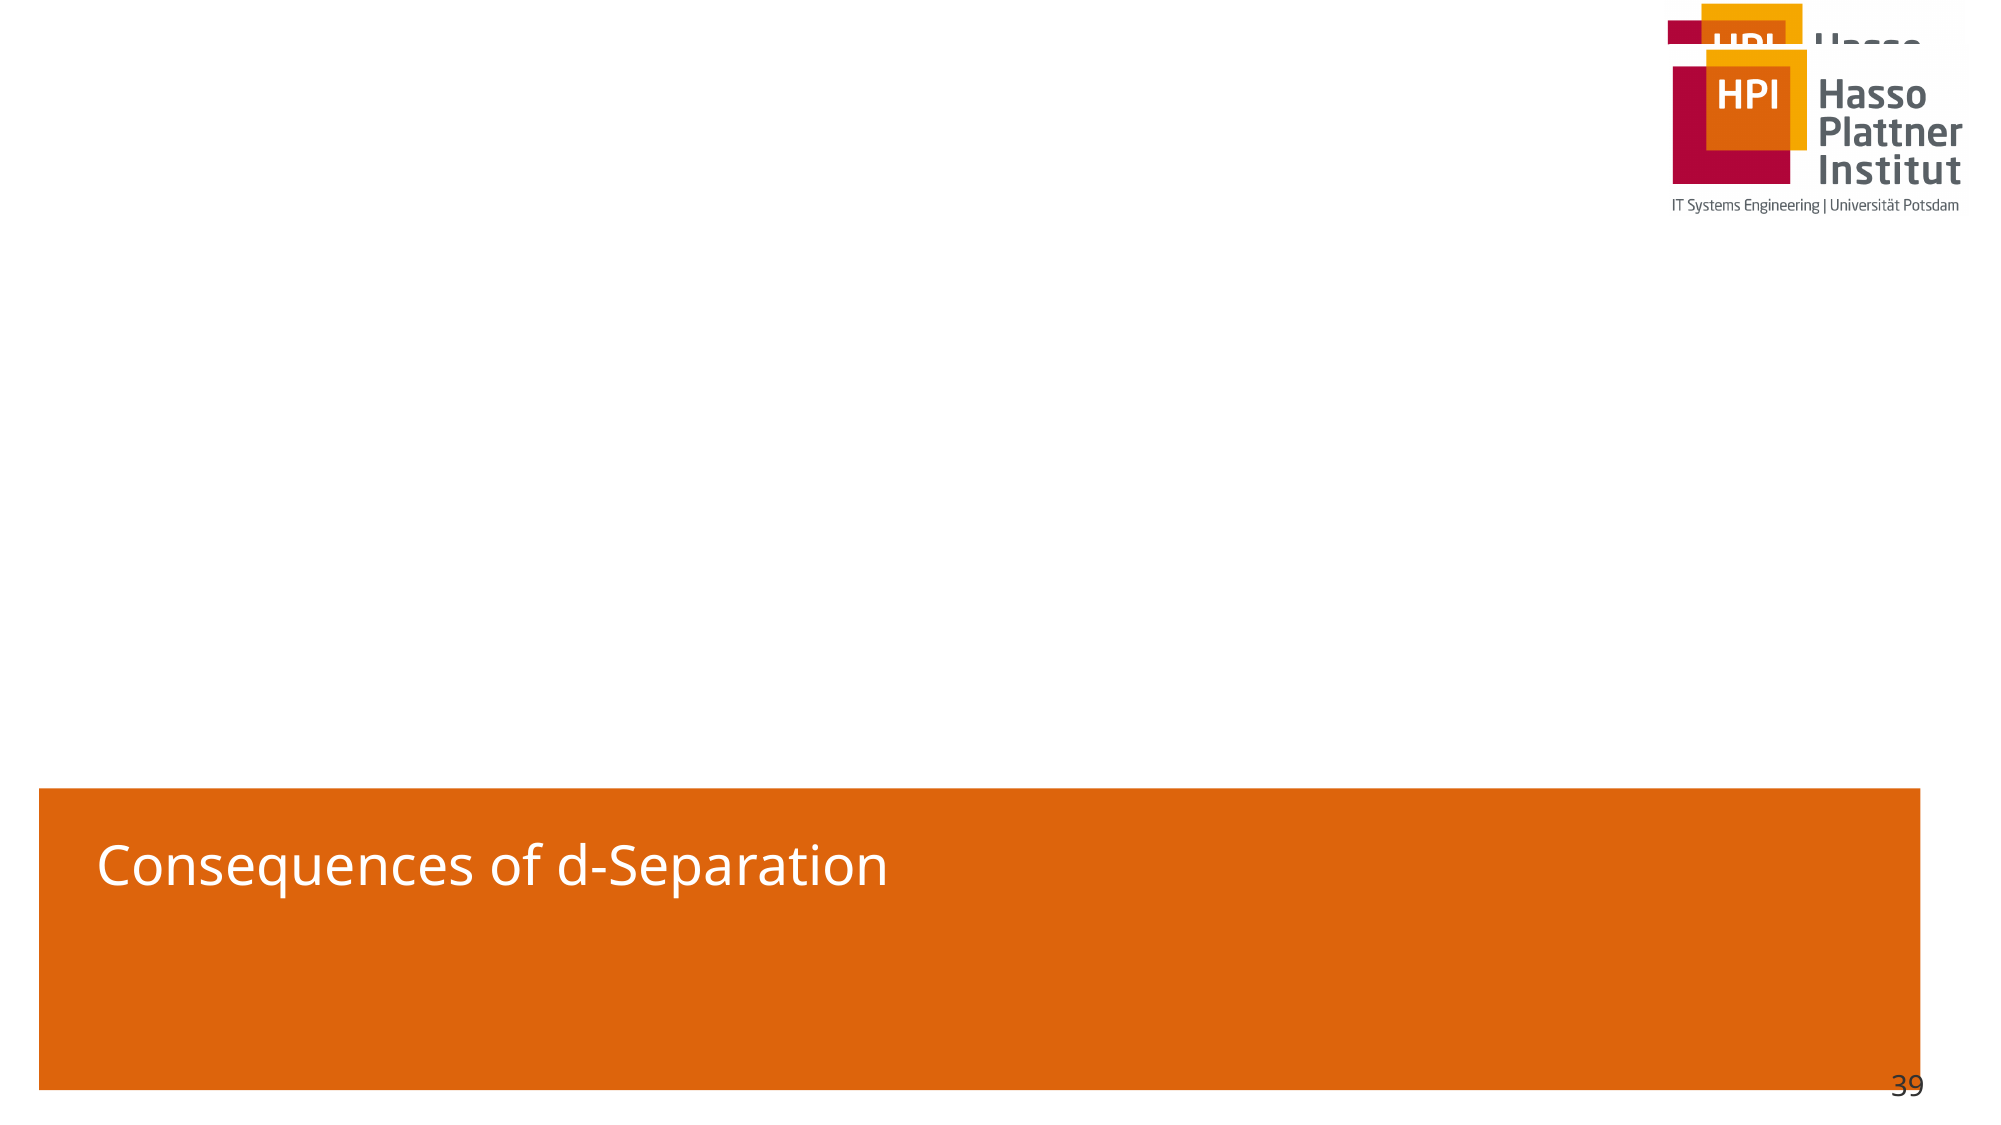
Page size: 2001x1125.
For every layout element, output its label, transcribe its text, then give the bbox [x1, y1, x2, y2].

slide_number 39 [1873, 1064, 2000, 1107]
title Consequences of d-Separation [78, 788, 1921, 898]
picture [1664, 0, 1969, 216]
